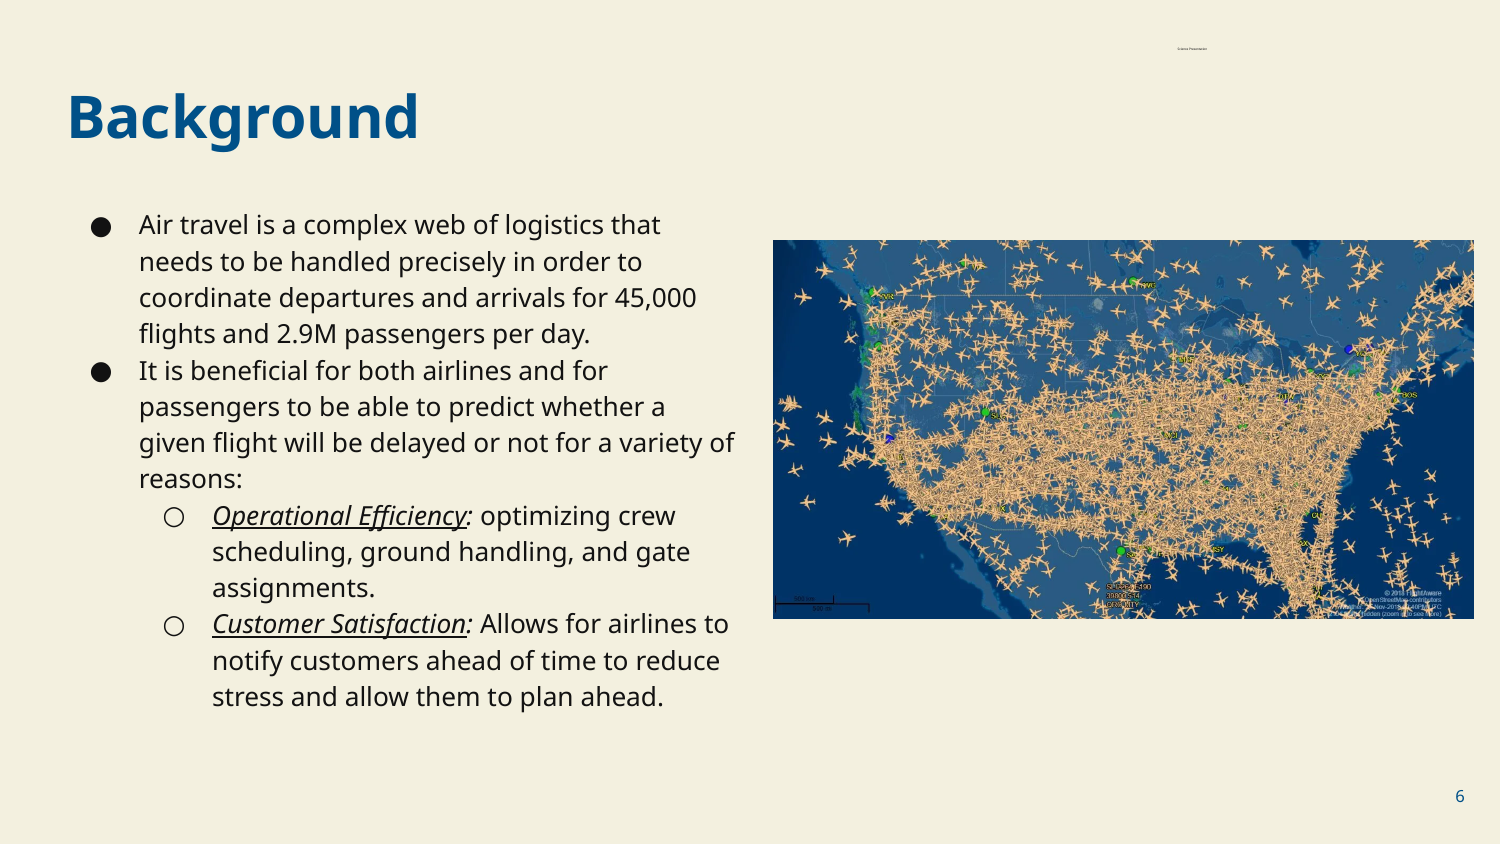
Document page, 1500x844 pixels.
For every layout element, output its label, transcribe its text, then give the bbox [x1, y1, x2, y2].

slide_number ‹#› [1389, 764, 1480, 830]
title Background [51, 72, 1449, 167]
list Air travel is a complex web of logistics that needs to be handled precisely in order to coordinate departures and arrivals for 45,000 flights and 2.9M passengers per day. It is beneficial for both airlines and for passengers to be able to predict whether a given flight will be delayed or not for a variety of reasons: Operational Efficiency: optimizing crew scheduling, ground handling, and gate assignments. Customer Satisfaction: Allows for airlines to notify customers ahead of time to reduce stress and allow them to plan ahead. [51, 189, 750, 750]
list Science Presentation [1162, 32, 1480, 67]
picture [773, 240, 1474, 619]
